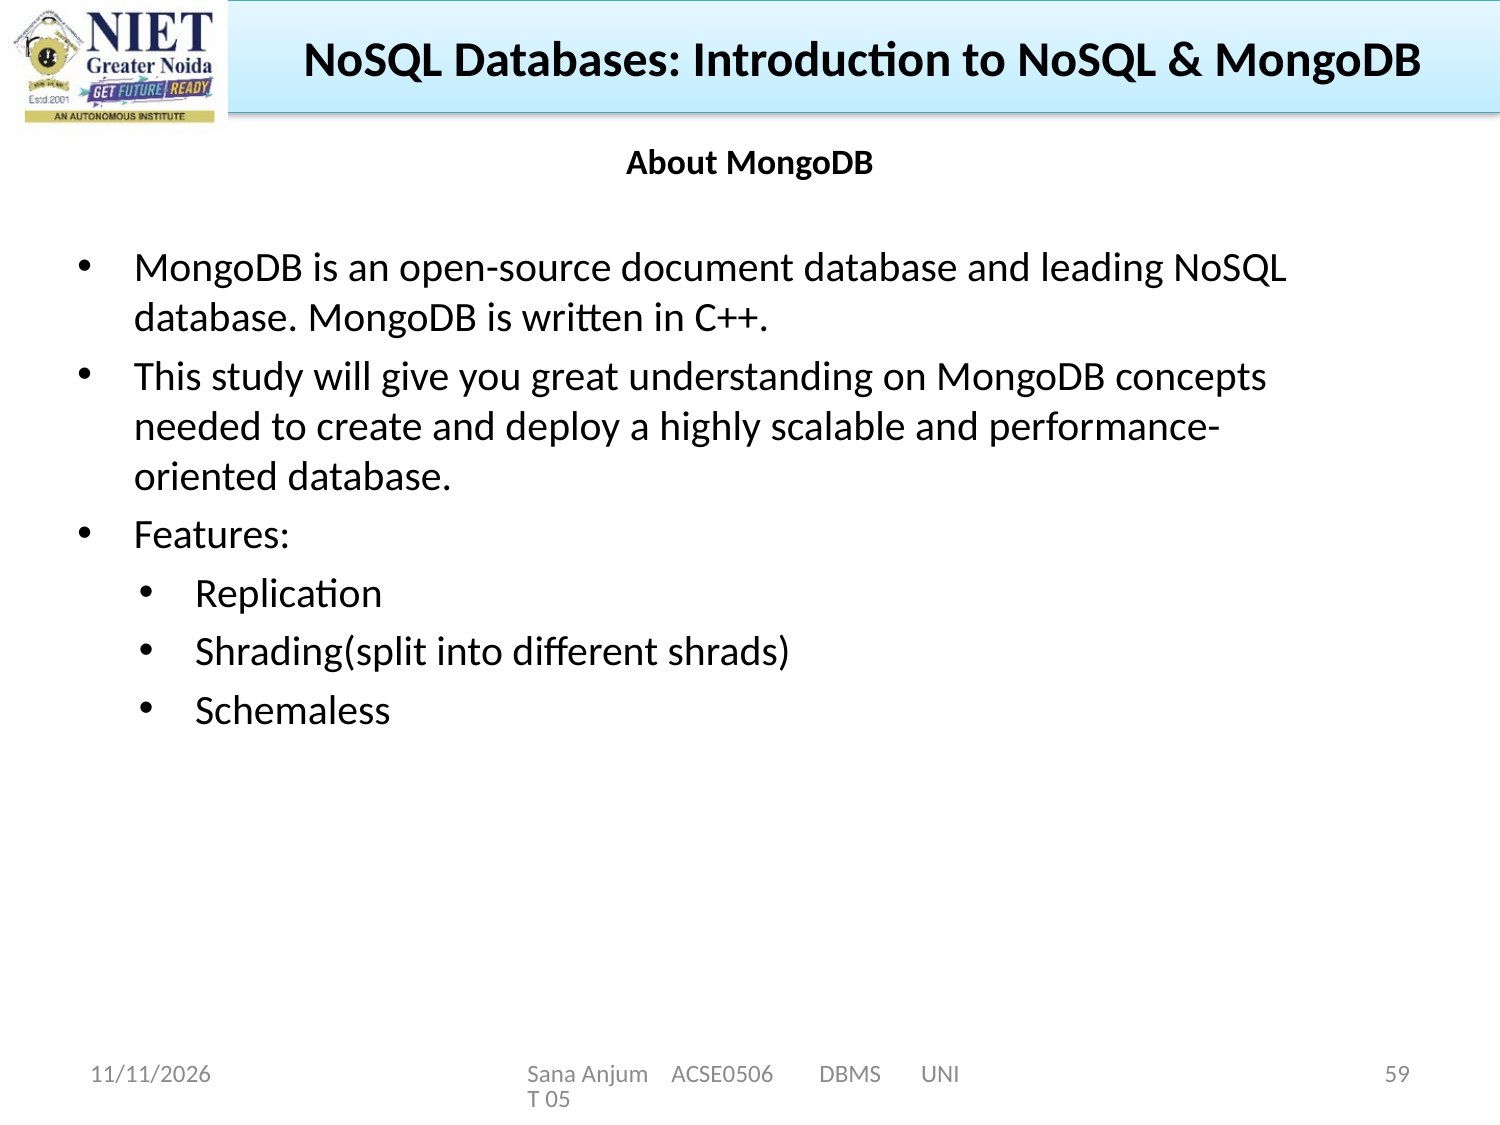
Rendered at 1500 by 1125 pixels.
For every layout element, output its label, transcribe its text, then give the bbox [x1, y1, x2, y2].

footer Sana Anjum ACSE0506 DBMS UNIT 05 [512, 1042, 988, 1103]
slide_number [75, 1042, 425, 1103]
title About MongoDB [75, 120, 1425, 233]
picture [0, 0, 228, 134]
list MongoDB is an open-source document database and leading NoSQL database. MongoDB is written in C++. This study will give you great understanding on MongoDB concepts needed to create and deploy a highly scalable and performance-oriented database. Features: Replication Shrading(split into different shrads) Schemaless [62, 232, 1375, 1005]
slide_number 59 [1074, 1042, 1425, 1103]
text_box NoSQL Databases: Introduction to NoSQL & MongoDB [229, 0, 1500, 113]
